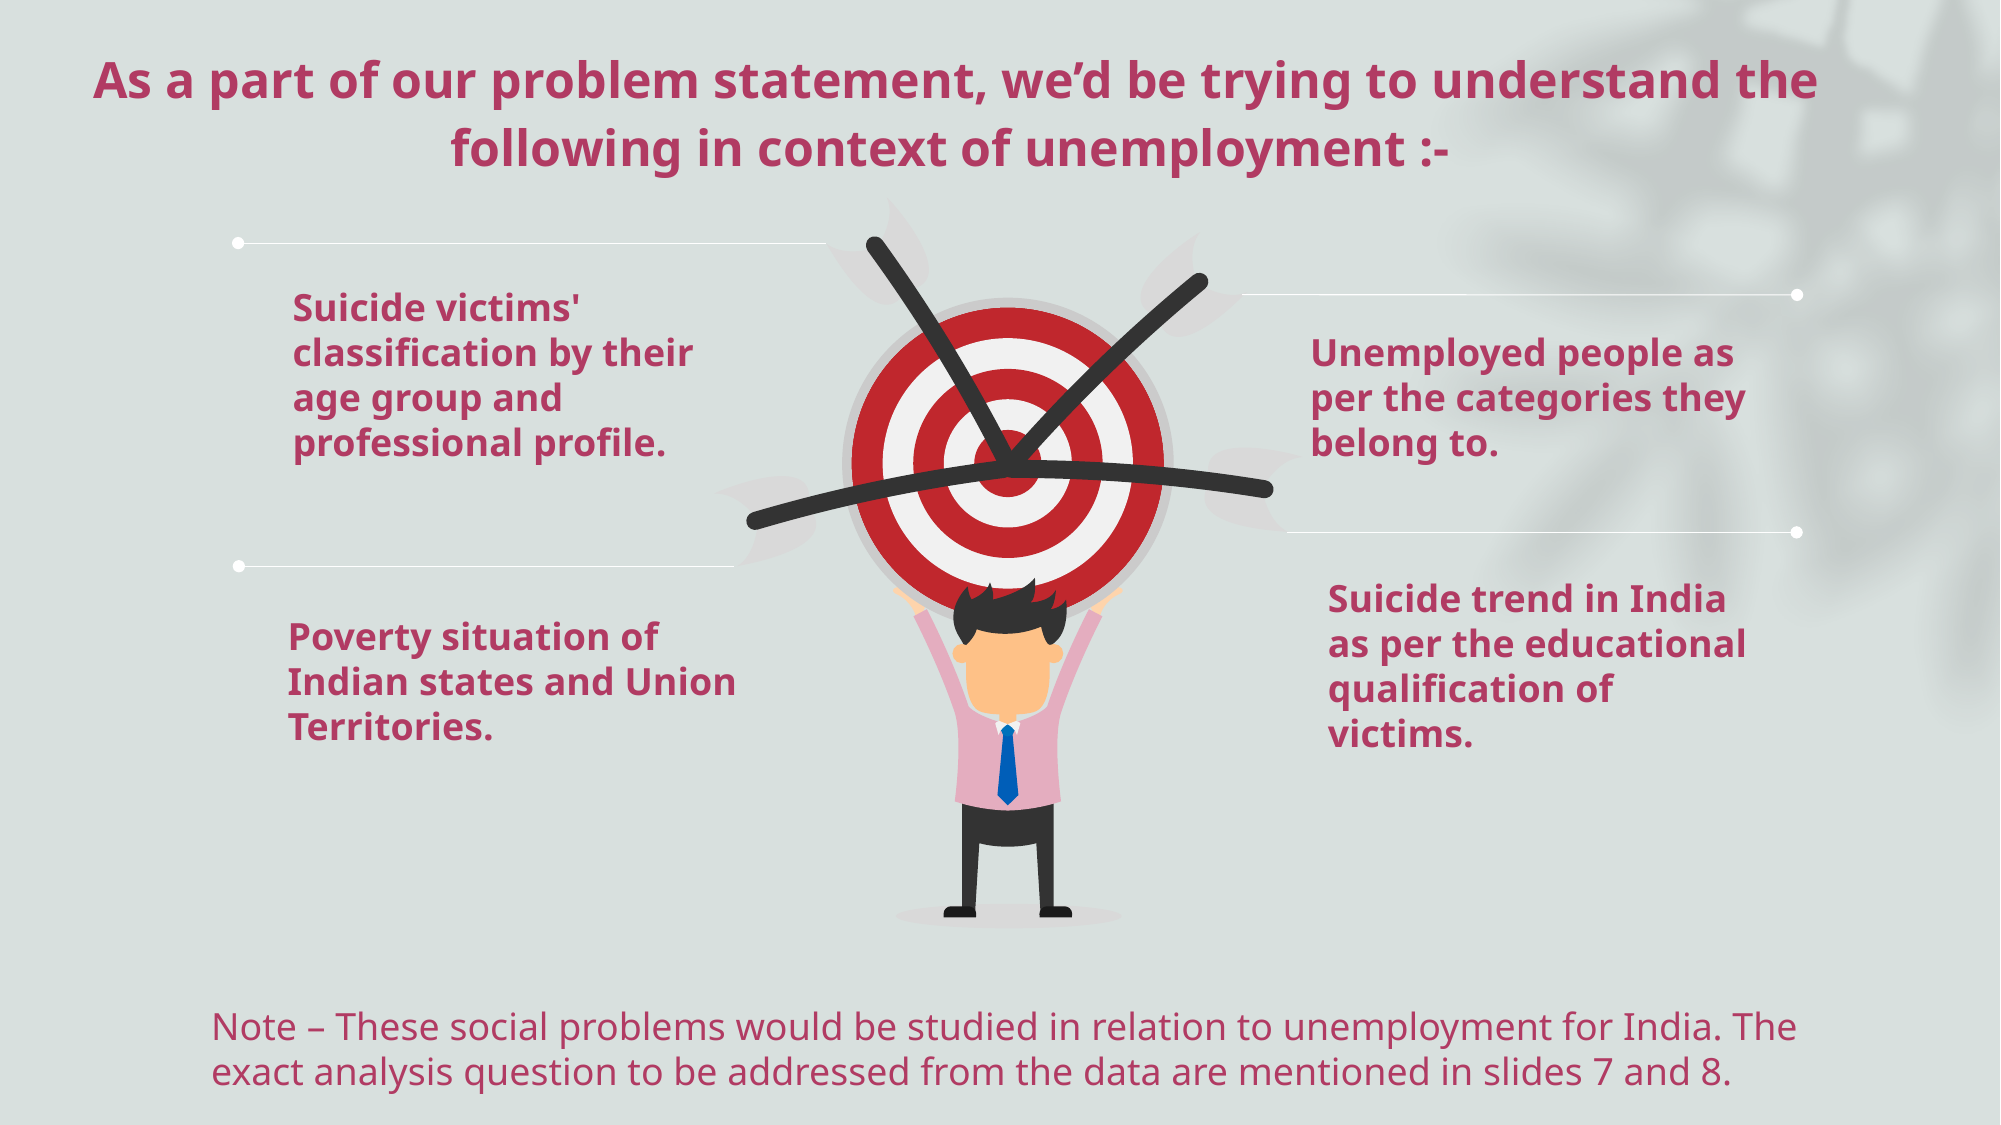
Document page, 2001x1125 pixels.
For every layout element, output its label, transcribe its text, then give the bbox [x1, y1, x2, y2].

title As a part of our problem statement, we’d be trying to understand the following in context of unemployment :- [63, 4, 1851, 222]
text_box Note – These social problems would be studied in relation to unemployment for India. The exact analysis question to be addressed from the data are mentioned in slides 7 and 8. [196, 995, 1855, 1100]
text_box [228, 196, 1916, 929]
